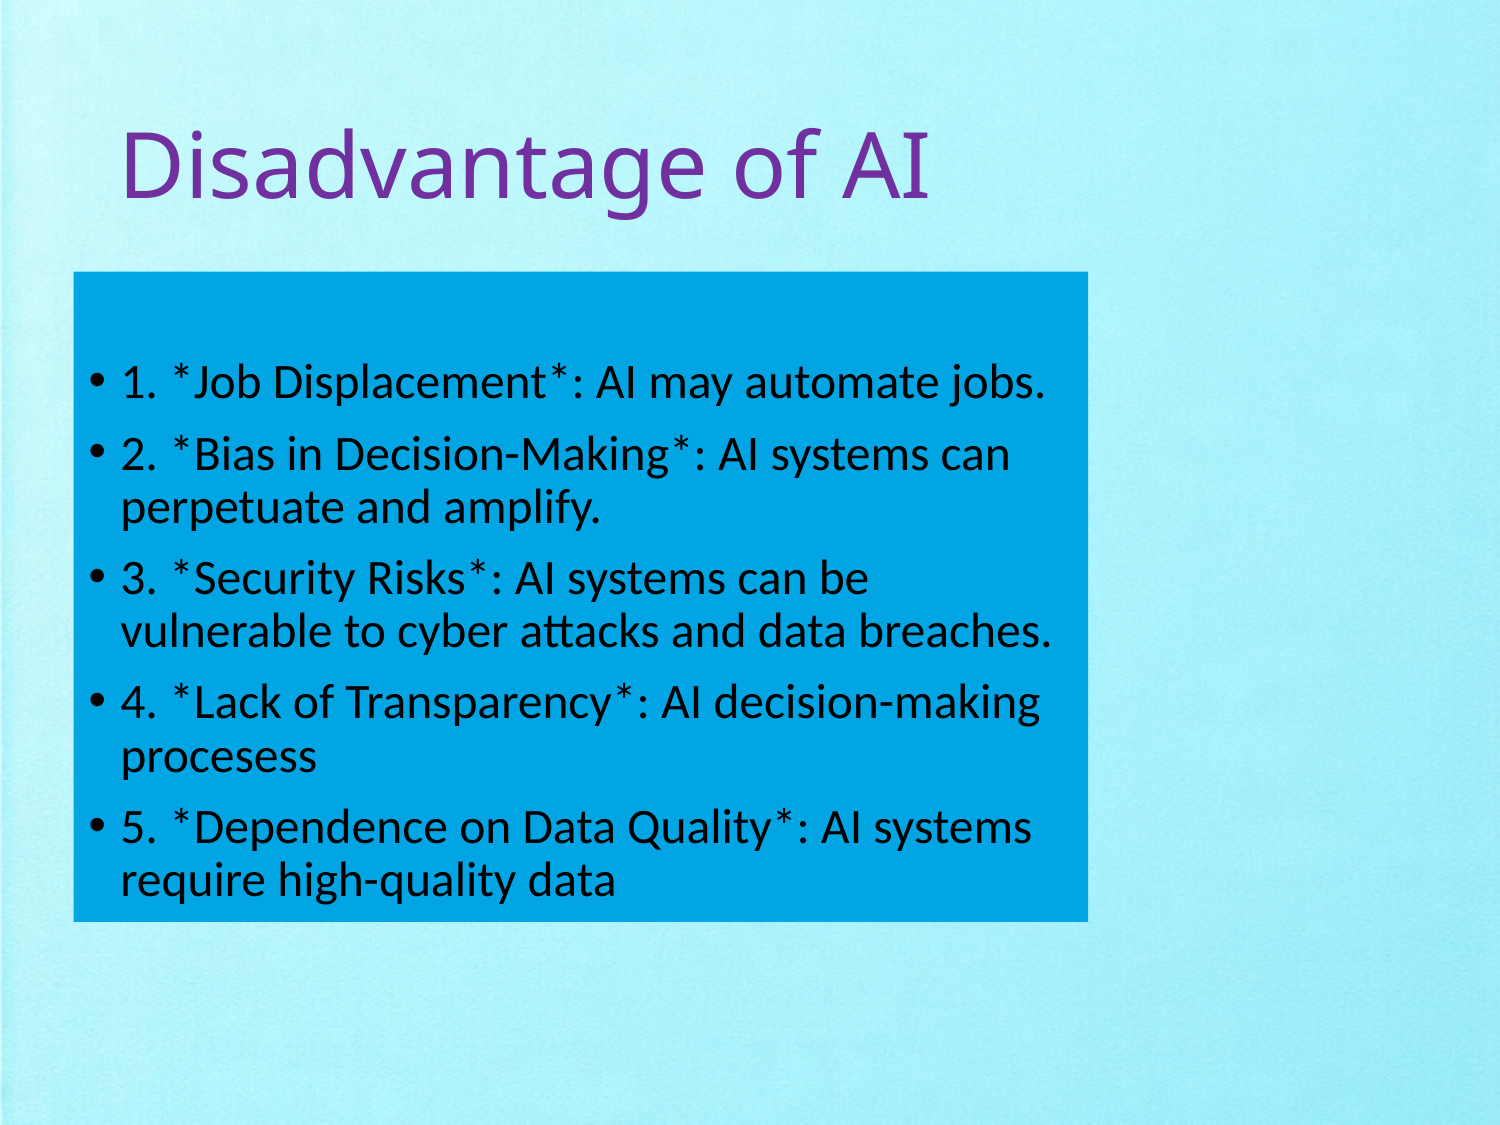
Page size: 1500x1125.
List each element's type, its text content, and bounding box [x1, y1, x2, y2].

picture [0, 0, 1500, 1125]
list 1. *Job Displacement*: AI may automate jobs. 2. *Bias in Decision-Making*: AI systems can perpetuate and amplify. 3. *Security Risks*: AI systems can be vulnerable to cyber attacks and data breaches. 4. *Lack of Transparency*: AI decision-making procesess 5. *Dependence on Data Quality*: AI systems require high-quality data [73, 271, 1089, 922]
title Disadvantage of AI [103, 59, 1397, 278]
